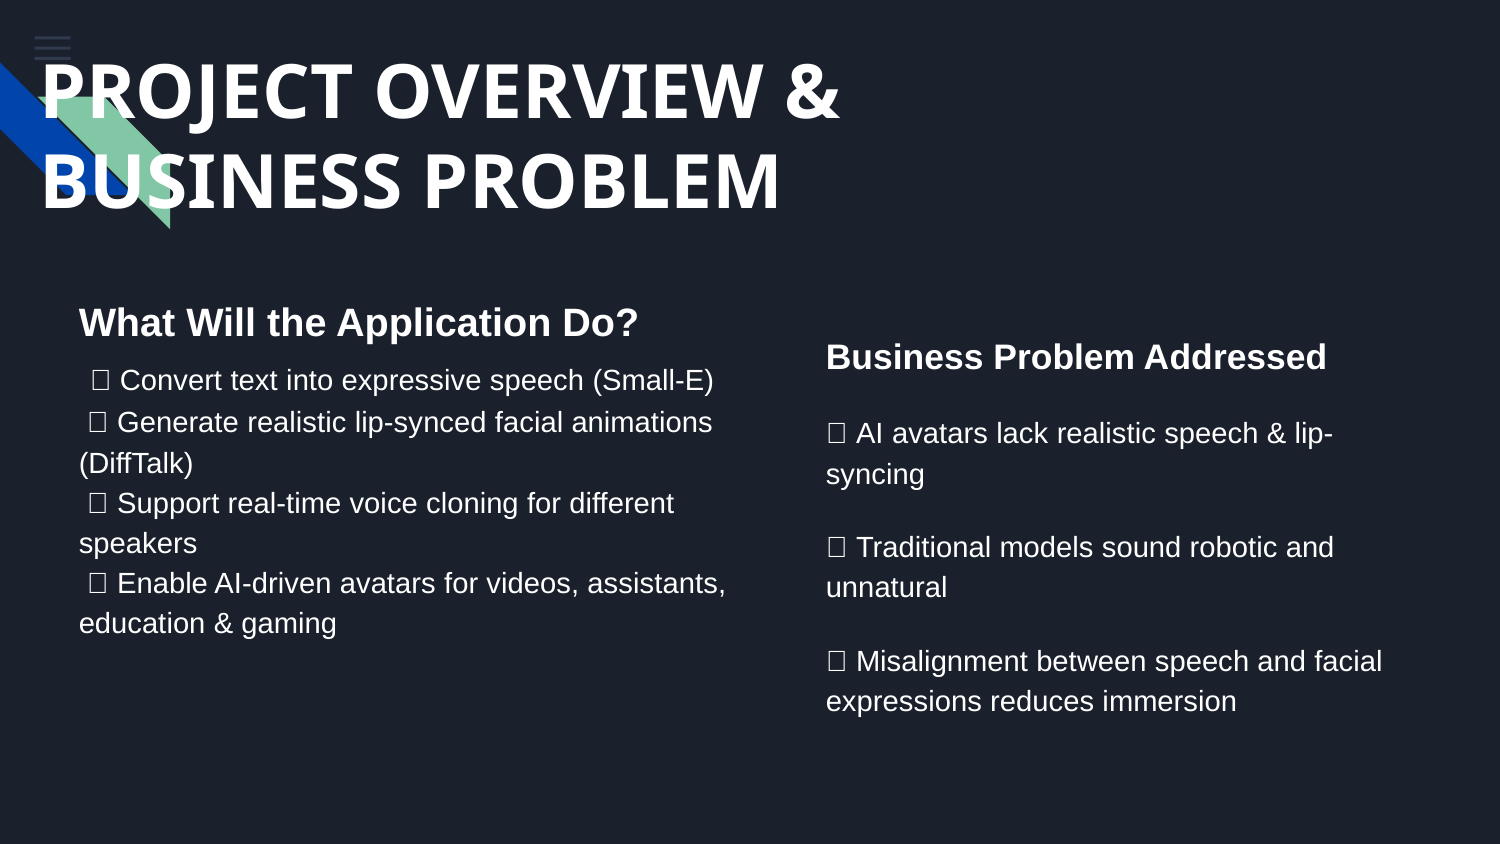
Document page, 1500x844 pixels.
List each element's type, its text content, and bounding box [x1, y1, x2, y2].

list What Will the Application Do? ✅ Convert text into expressive speech (Small-E) ✅ Generate realistic lip-synced facial animations (DiffTalk) ✅ Support real-time voice cloning for different speakers ✅ Enable AI-driven avatars for videos, assistants, education & gaming [63, 214, 783, 761]
title PROJECT OVERVIEW & BUSINESS PROBLEM [24, 28, 1126, 179]
list Business Problem Addressed 🔹 AI avatars lack realistic speech & lip-syncing 🔹 Traditional models sound robotic and unnatural 🔹 Misalignment between speech and facial expressions reduces immersion [810, 312, 1446, 790]
